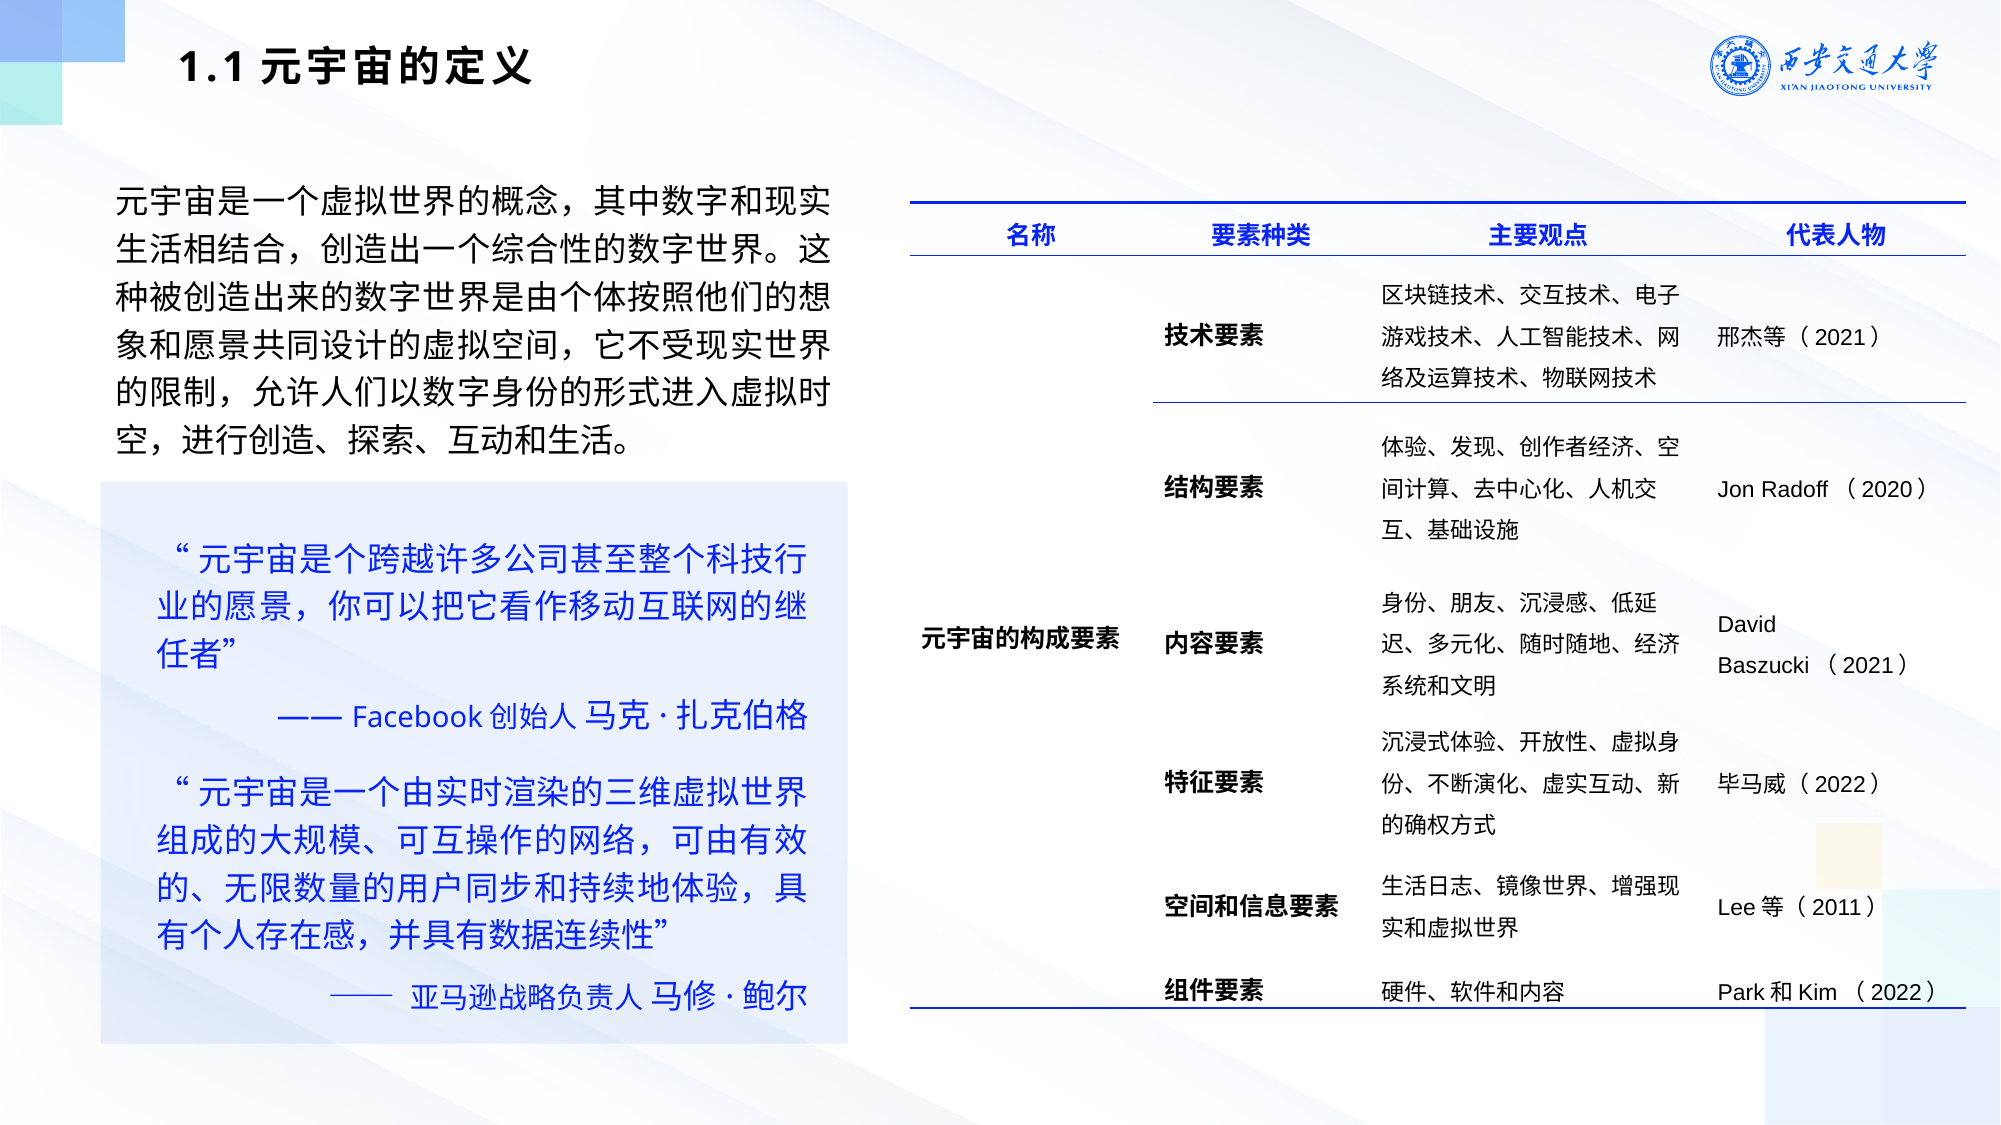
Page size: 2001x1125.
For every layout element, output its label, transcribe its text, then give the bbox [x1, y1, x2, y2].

table_cell 结构要素 [1153, 403, 1370, 560]
table_cell Jon Radoff（2020） [1707, 403, 1966, 560]
table_header 代表人物 [1707, 204, 1966, 255]
table_cell 身份、朋友、沉浸感、低延迟、多元化、随时随地、经济系统和文明 [1370, 560, 1707, 714]
text_box 元宇宙是一个虚拟世界的概念，其中数字和现实生活相结合，创造出一个综合性的数字世界。这种被创造出来的数字世界是由个体按照他们的想象和愿景共同设计的虚拟空间，它不受现实世界的限制，允许人们以数字身份的形式进入虚拟时空，进行创造、探索、互动和生活。 [100, 164, 848, 467]
table_cell 技术要素 [1153, 256, 1370, 402]
table_cell 组件要素 [1153, 961, 1370, 1007]
table_cell 邢杰等（2021） [1707, 256, 1966, 402]
table_cell 内容要素 [1153, 560, 1370, 714]
table_cell 体验、发现、创作者经济、空间计算、去中心化、人机交互、基础设施 [1370, 403, 1707, 560]
text_box “元宇宙是一个由实时渲染的三维虚拟世界组成的大规模、可互操作的网络，可由有效的、无限数量的用户同步和持续地体验，具有个人存在感，并具有数据连续性” —— 亚马逊战略负责人 马修·鲍尔 [141, 755, 824, 1023]
table_cell Lee等（2011） [1707, 839, 1966, 961]
table_cell Park和Kim（2022） [1707, 961, 1966, 1007]
table_cell 毕马威（2022） [1707, 714, 1966, 839]
table_cell 元宇宙的构成要素 [910, 256, 1153, 1007]
text_box “元宇宙是个跨越许多公司甚至整个科技行业的愿景，你可以把它看作移动互联网的继任者” —— Facebook创始人 马克·扎克伯格 [141, 522, 824, 742]
text_box [99, 480, 850, 1046]
table_cell 沉浸式体验、开放性、虚拟身份、不断演化、虚实互动、新的确权方式 [1370, 714, 1707, 839]
table_cell 生活日志、镜像世界、增强现实和虚拟世界 [1370, 839, 1707, 961]
table_cell 特征要素 [1153, 714, 1370, 839]
table_cell 区块链技术、交互技术、电子游戏技术、人工智能技术、网络及运算技术、物联网技术 [1370, 256, 1707, 402]
table_header 要素种类 [1153, 204, 1370, 255]
table_header 名称 [910, 204, 1153, 255]
table_cell 硬件、软件和内容 [1370, 961, 1707, 1007]
list 1.1元宇宙的定义 [162, 32, 1000, 97]
table_cell 空间和信息要素 [1153, 839, 1370, 961]
table_header 主要观点 [1370, 204, 1707, 255]
table_cell David Baszucki（2021） [1707, 560, 1966, 714]
